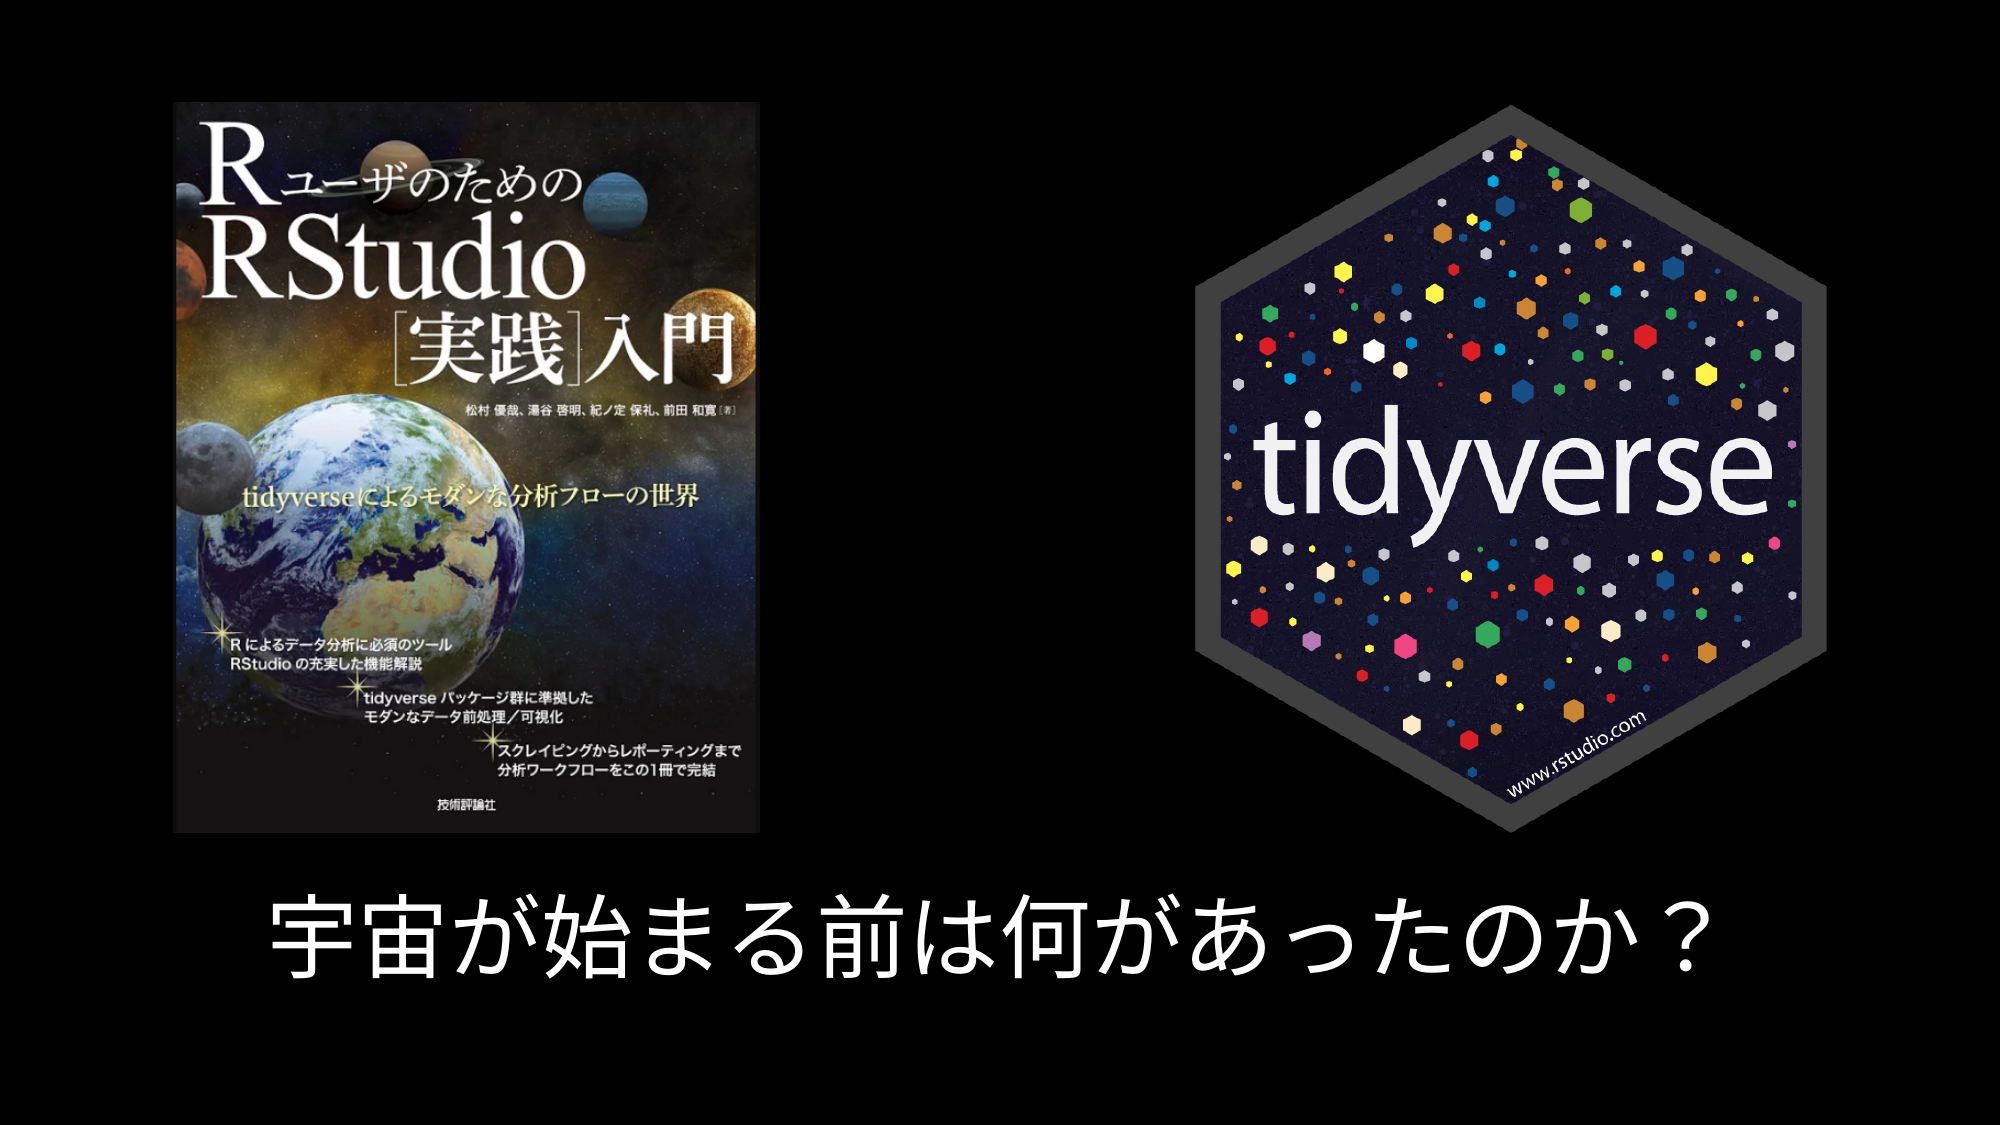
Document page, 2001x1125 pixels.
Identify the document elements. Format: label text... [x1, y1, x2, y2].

title 宇宙が始まる前は何があったのか？ [137, 832, 1863, 1051]
picture [173, 102, 760, 833]
picture [1193, 102, 1827, 833]
